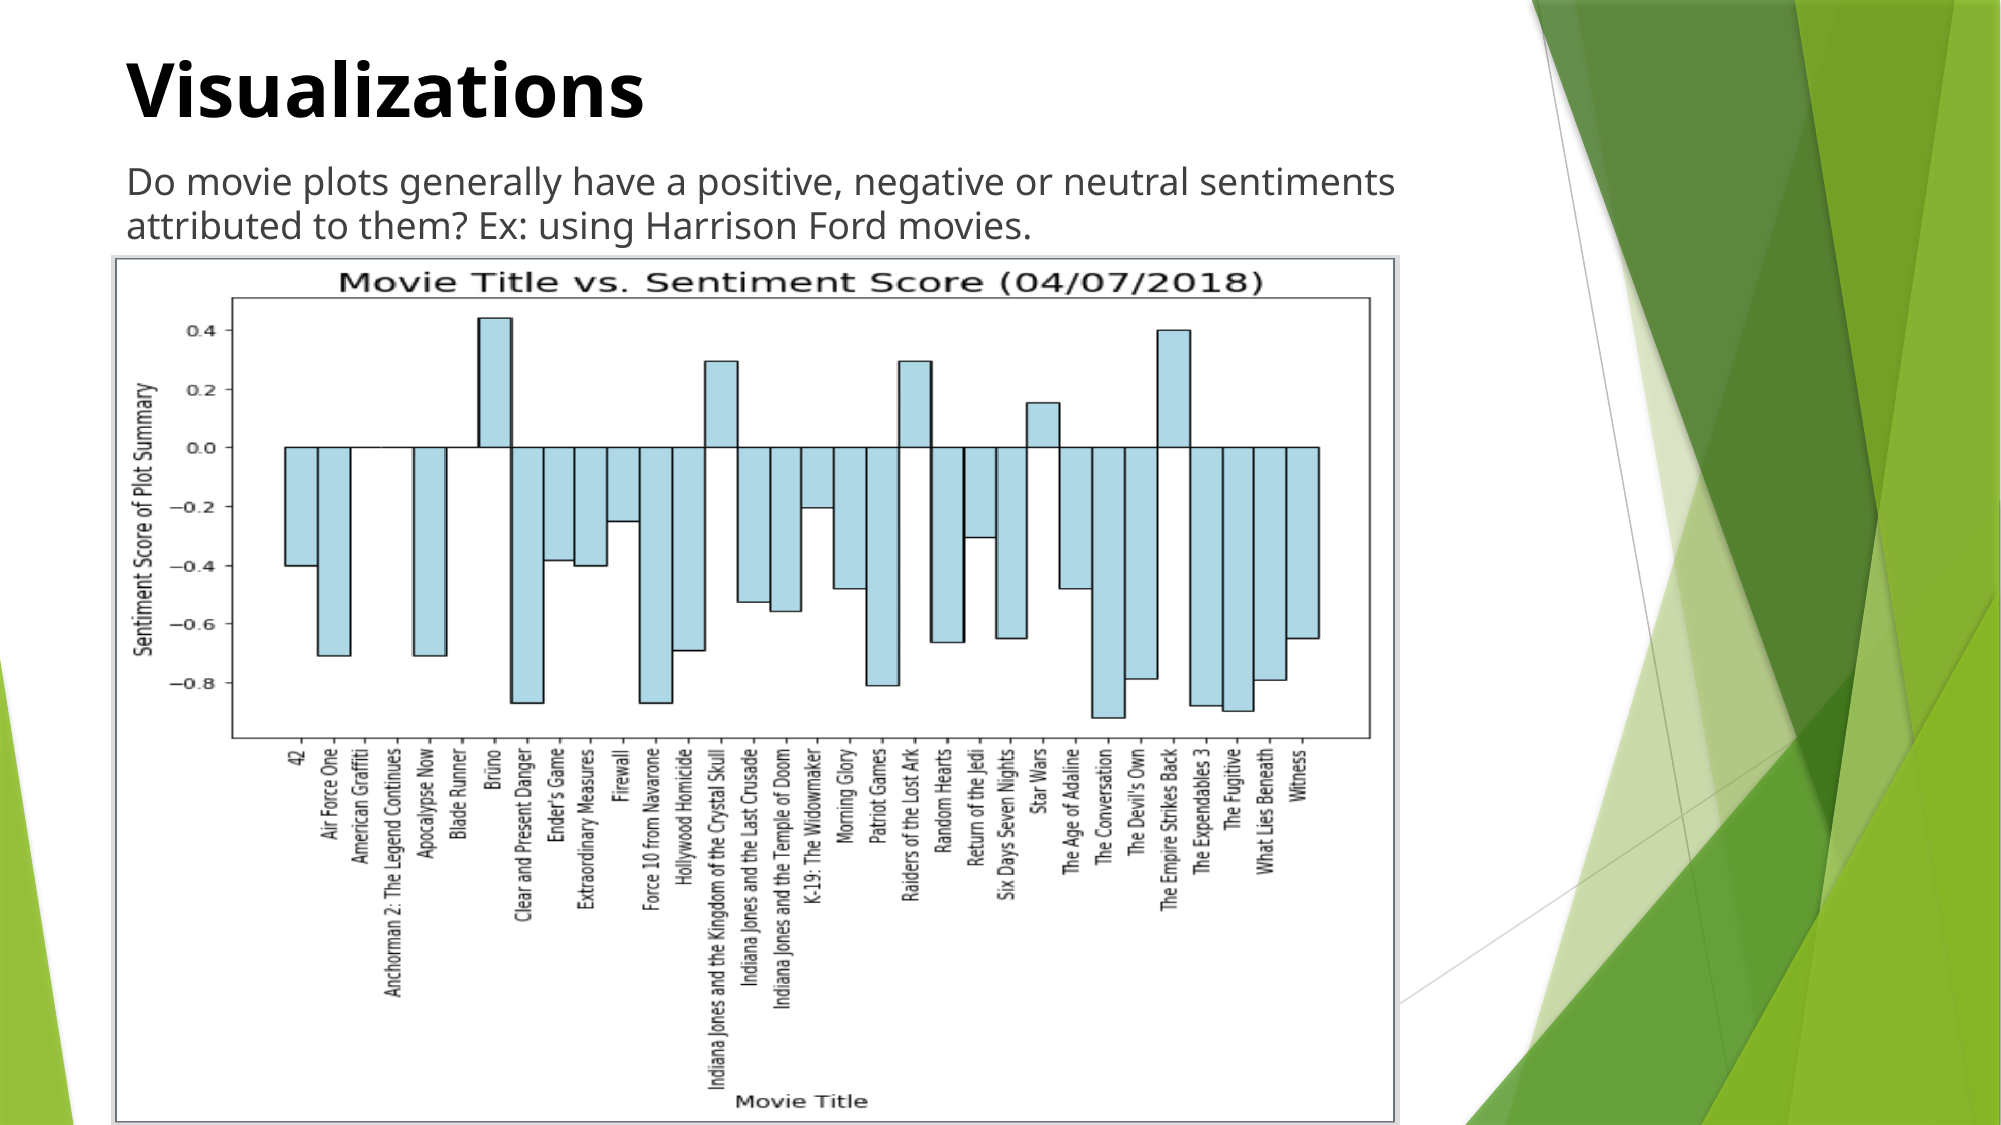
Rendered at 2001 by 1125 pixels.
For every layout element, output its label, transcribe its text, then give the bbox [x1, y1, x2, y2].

list Do movie plots generally have a positive, negative or neutral sentiments attributed to them? Ex: using Harrison Ford movies. [111, 149, 1522, 256]
title Visualizations [111, 35, 1522, 149]
picture [110, 254, 1400, 1125]
